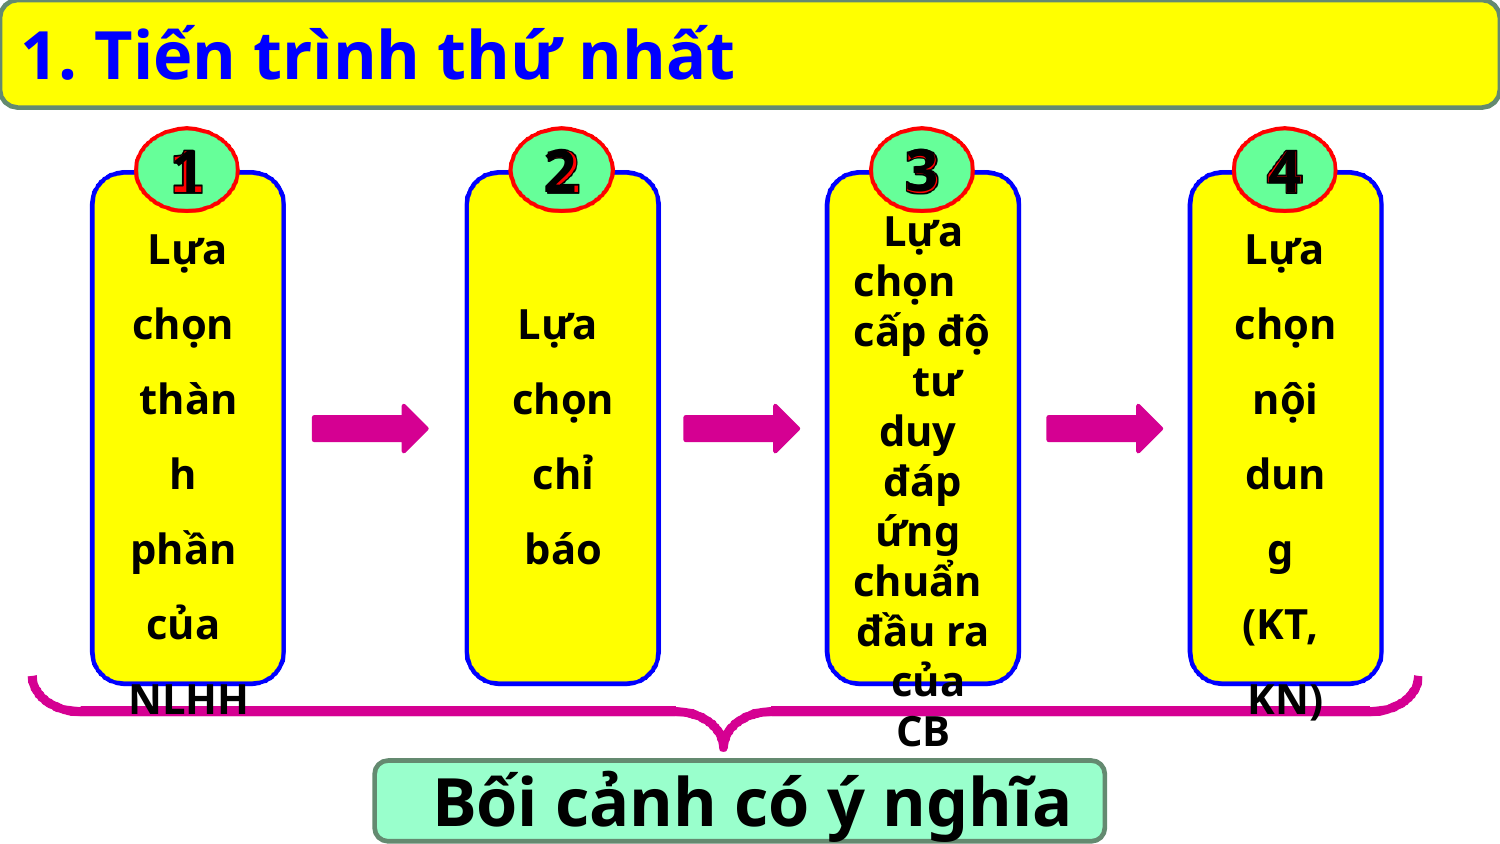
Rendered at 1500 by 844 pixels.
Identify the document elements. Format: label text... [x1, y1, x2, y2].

text_box [1048, 405, 1162, 452]
text_box 4 Lựa chọn nội dung (KT, KN) [1229, 106, 1341, 723]
text_box 3 Lựa chọn cấp độ tư duy đáp ứng chuẩn đầu ra của CB [849, 132, 996, 755]
text_box 1 Lựa chọn thành phần của NLHH [124, 106, 252, 723]
text_box [685, 405, 799, 452]
text_box Lựa chọn chỉ báo [510, 270, 616, 573]
text_box 2 [541, 132, 583, 205]
text_box [0, 0, 1500, 108]
text_box [314, 405, 427, 452]
text_box [27, 126, 1423, 752]
text_box Bối cảnh có ý nghĩa [429, 757, 1082, 840]
text_box [374, 760, 1105, 842]
title 1. Tiến trình thứ nhất [18, 10, 741, 154]
